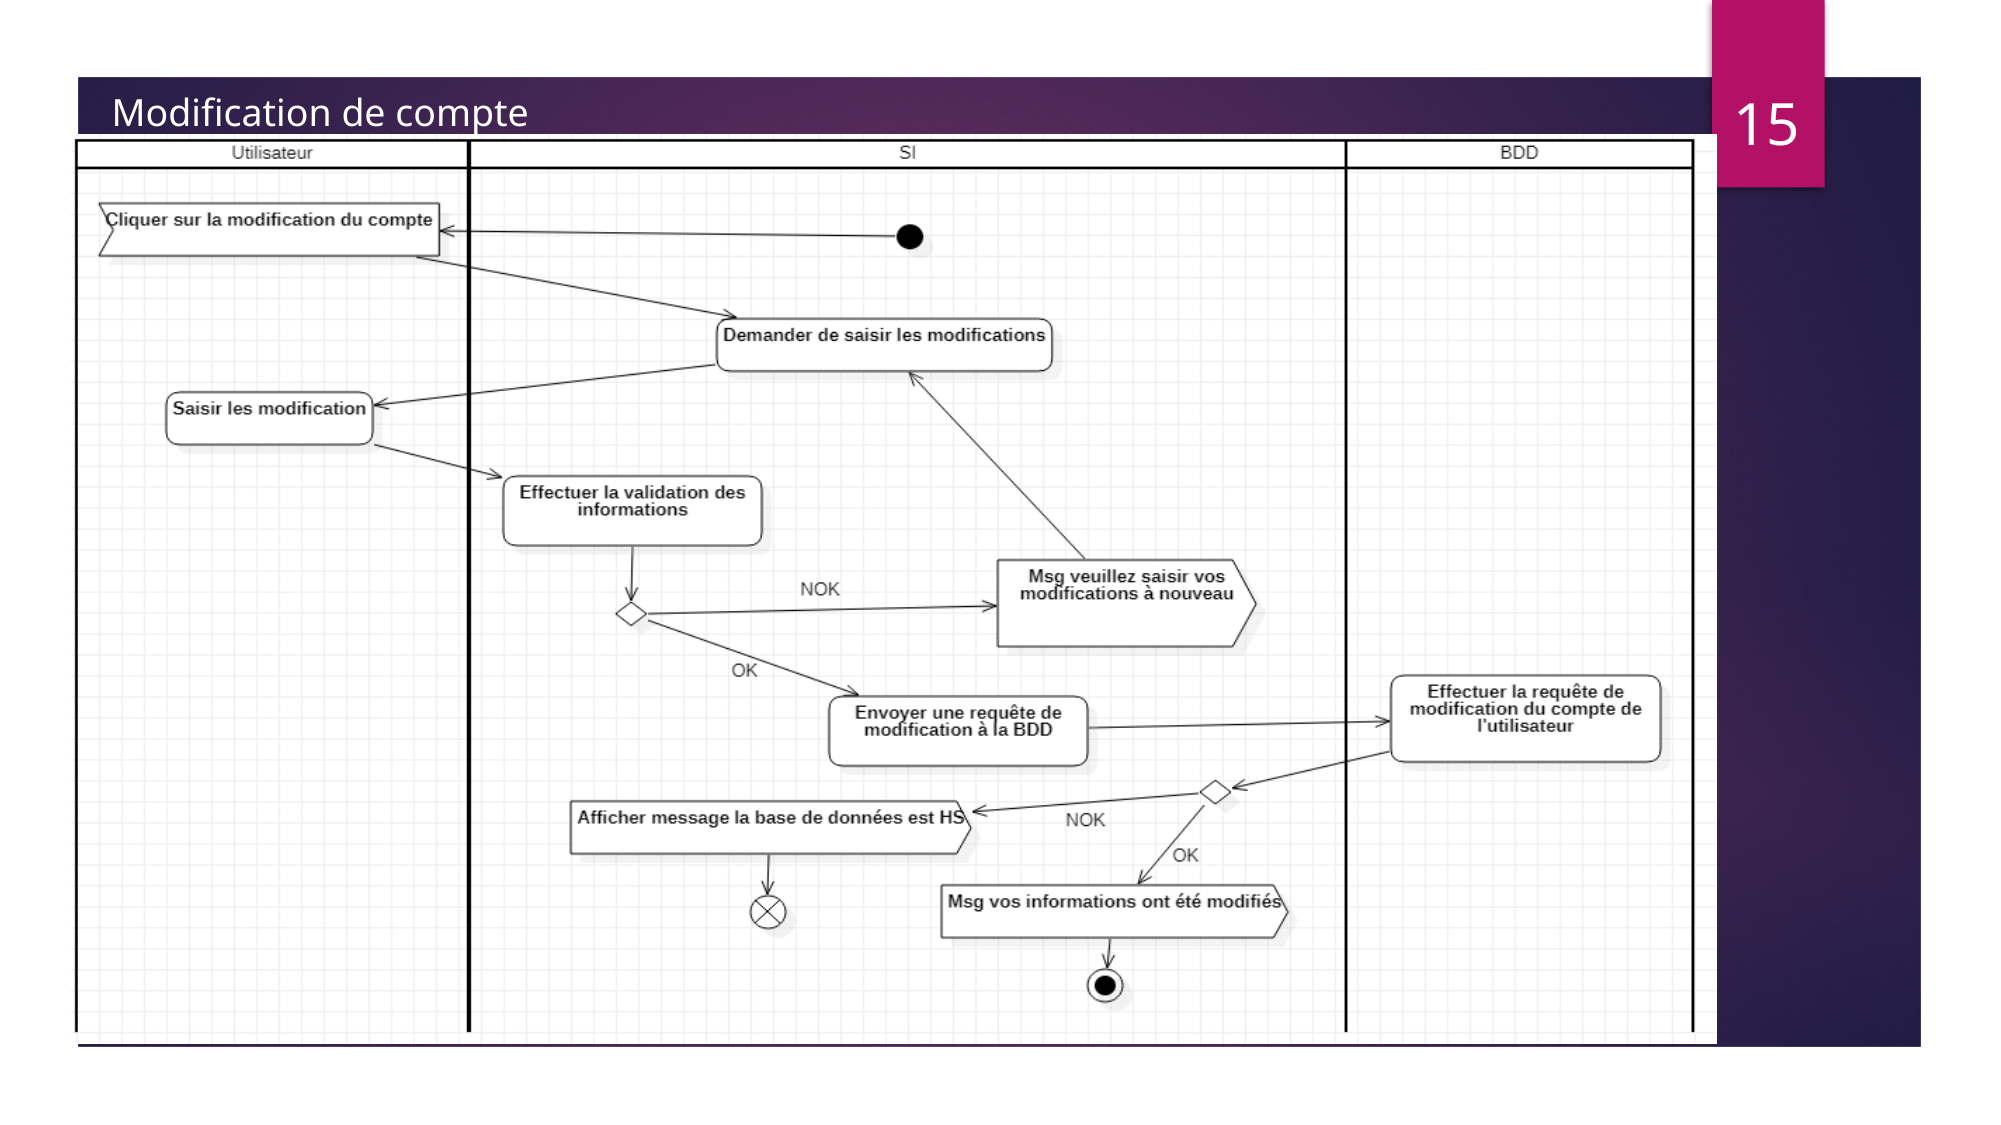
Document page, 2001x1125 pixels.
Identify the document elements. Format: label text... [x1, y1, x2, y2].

slide_number 15 [1698, 48, 1836, 175]
text_box Modification de compte [96, 81, 873, 133]
picture [70, 133, 1717, 1045]
